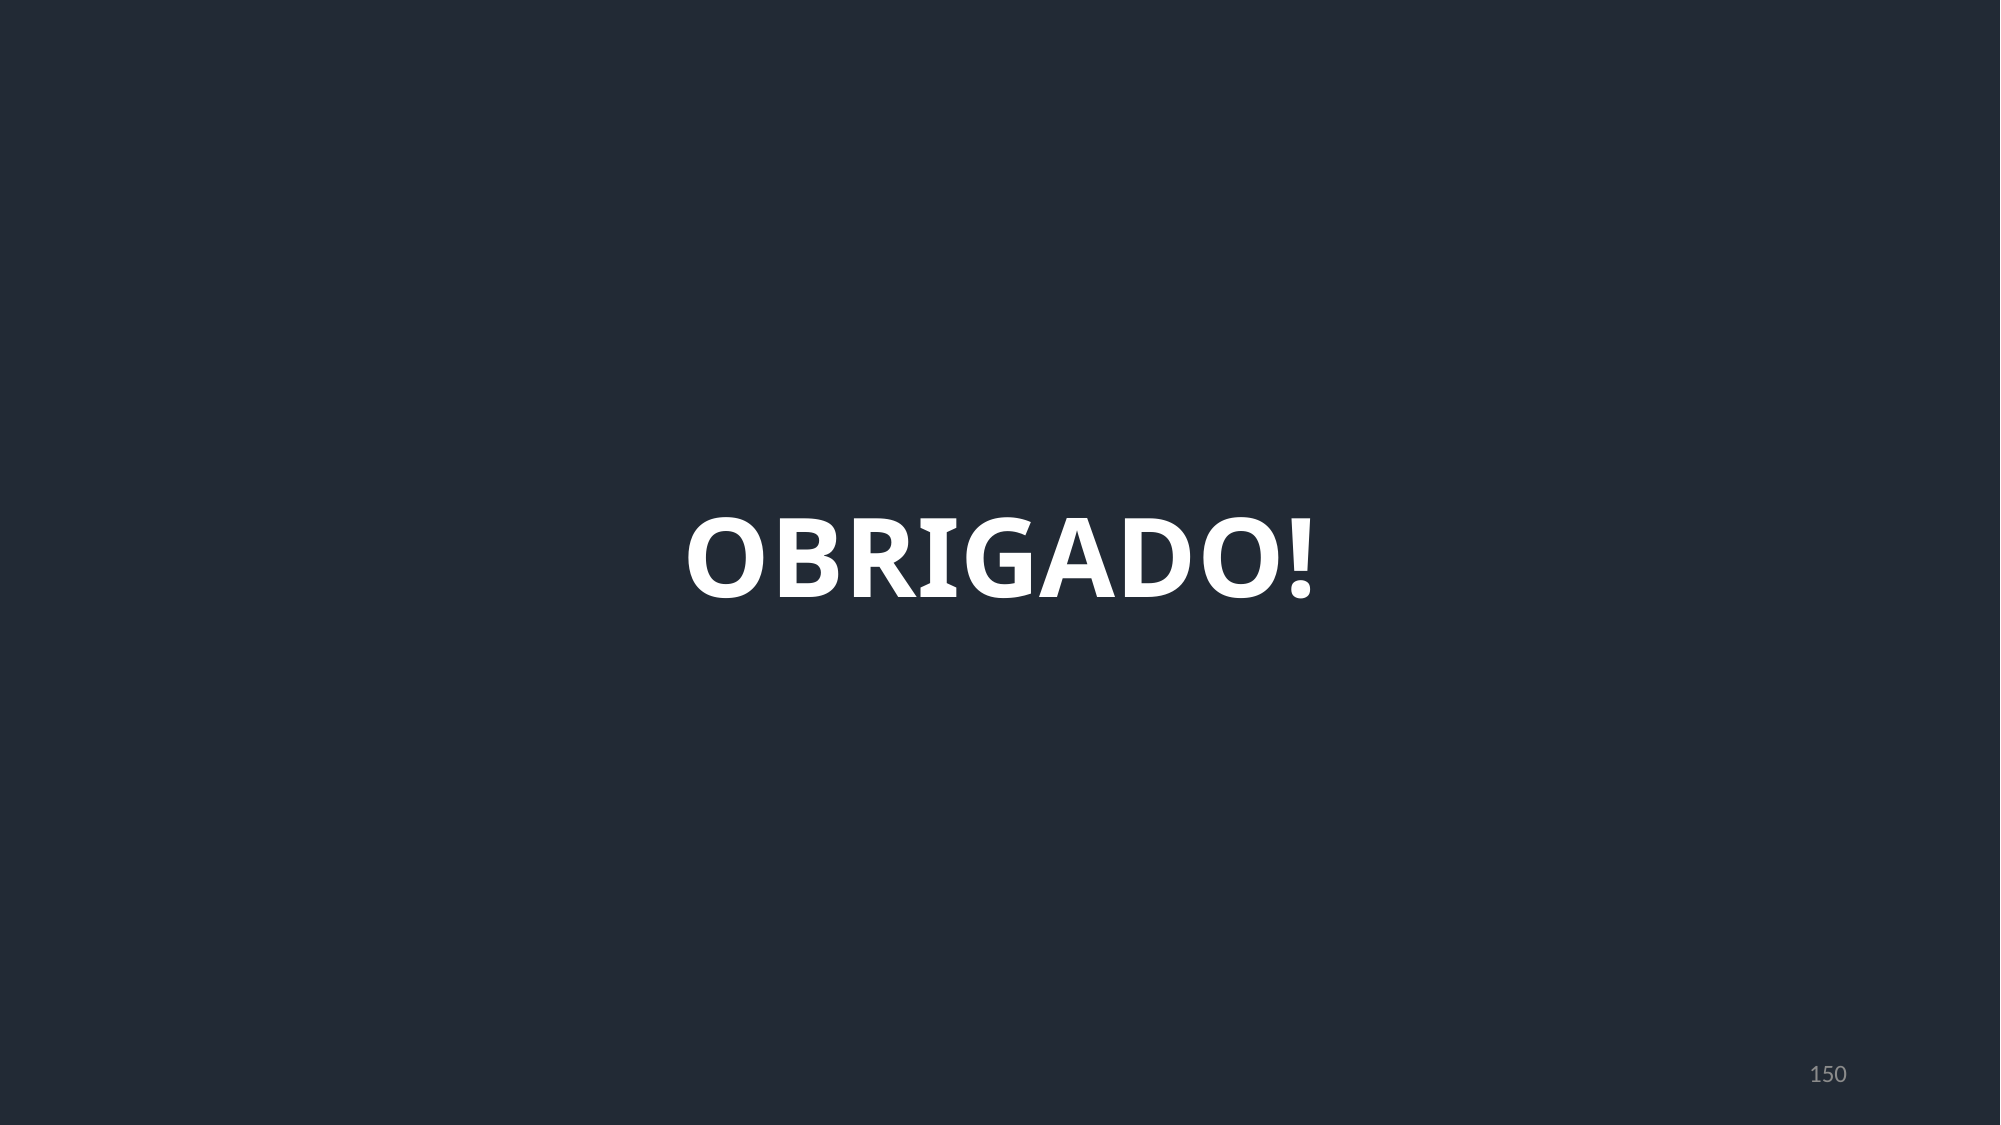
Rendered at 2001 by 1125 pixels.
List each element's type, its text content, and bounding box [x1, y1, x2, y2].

text_box OBRIGADO! [31, 495, 1969, 630]
slide_number 150 [1412, 1042, 1863, 1103]
